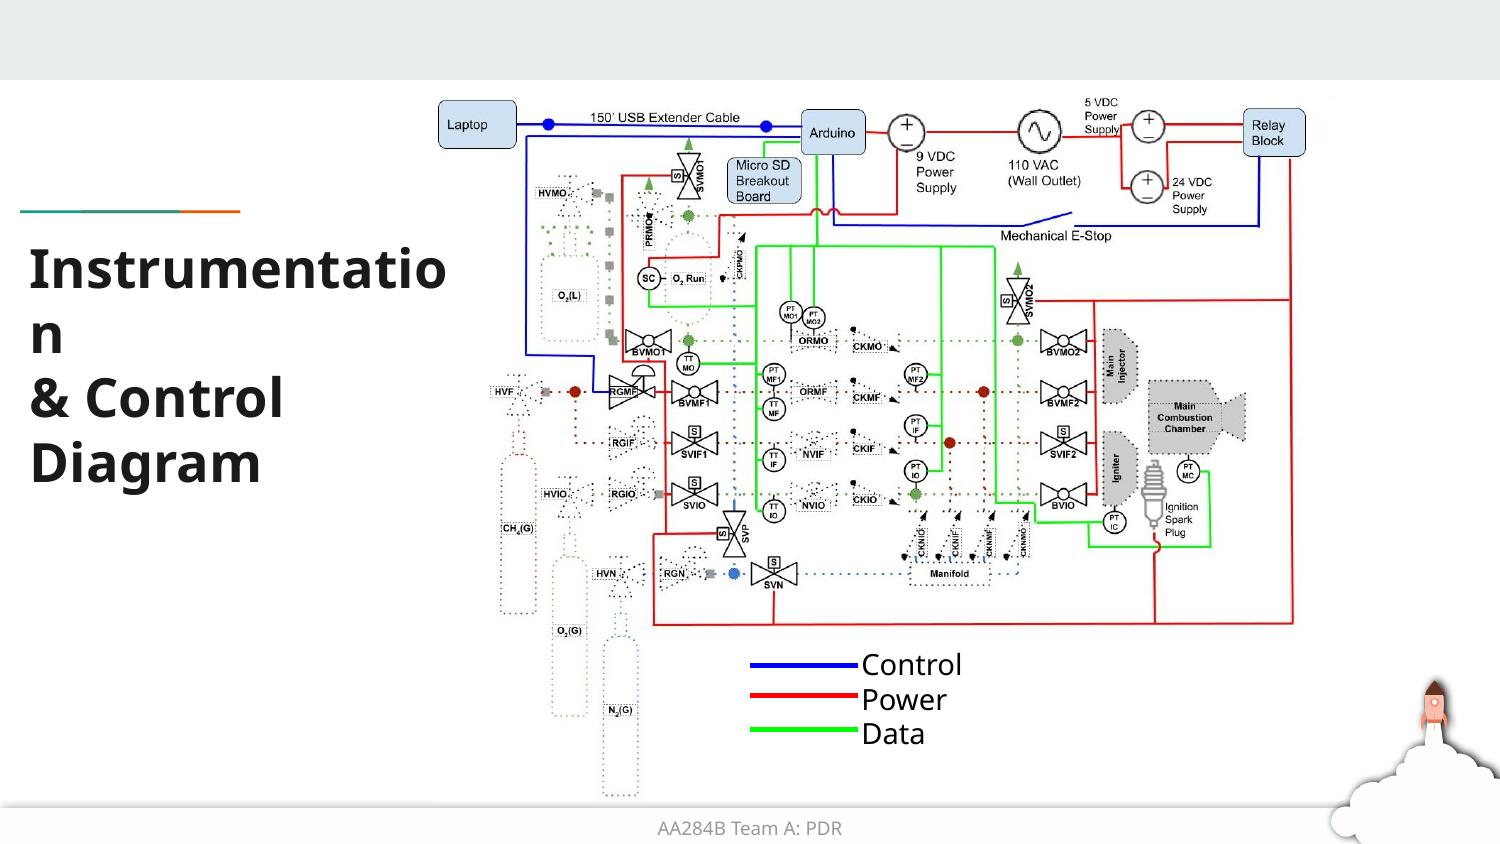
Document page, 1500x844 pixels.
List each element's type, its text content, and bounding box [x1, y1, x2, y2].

title Instrumentation & Control Diagram [14, 218, 429, 444]
picture [0, 96, 1500, 844]
